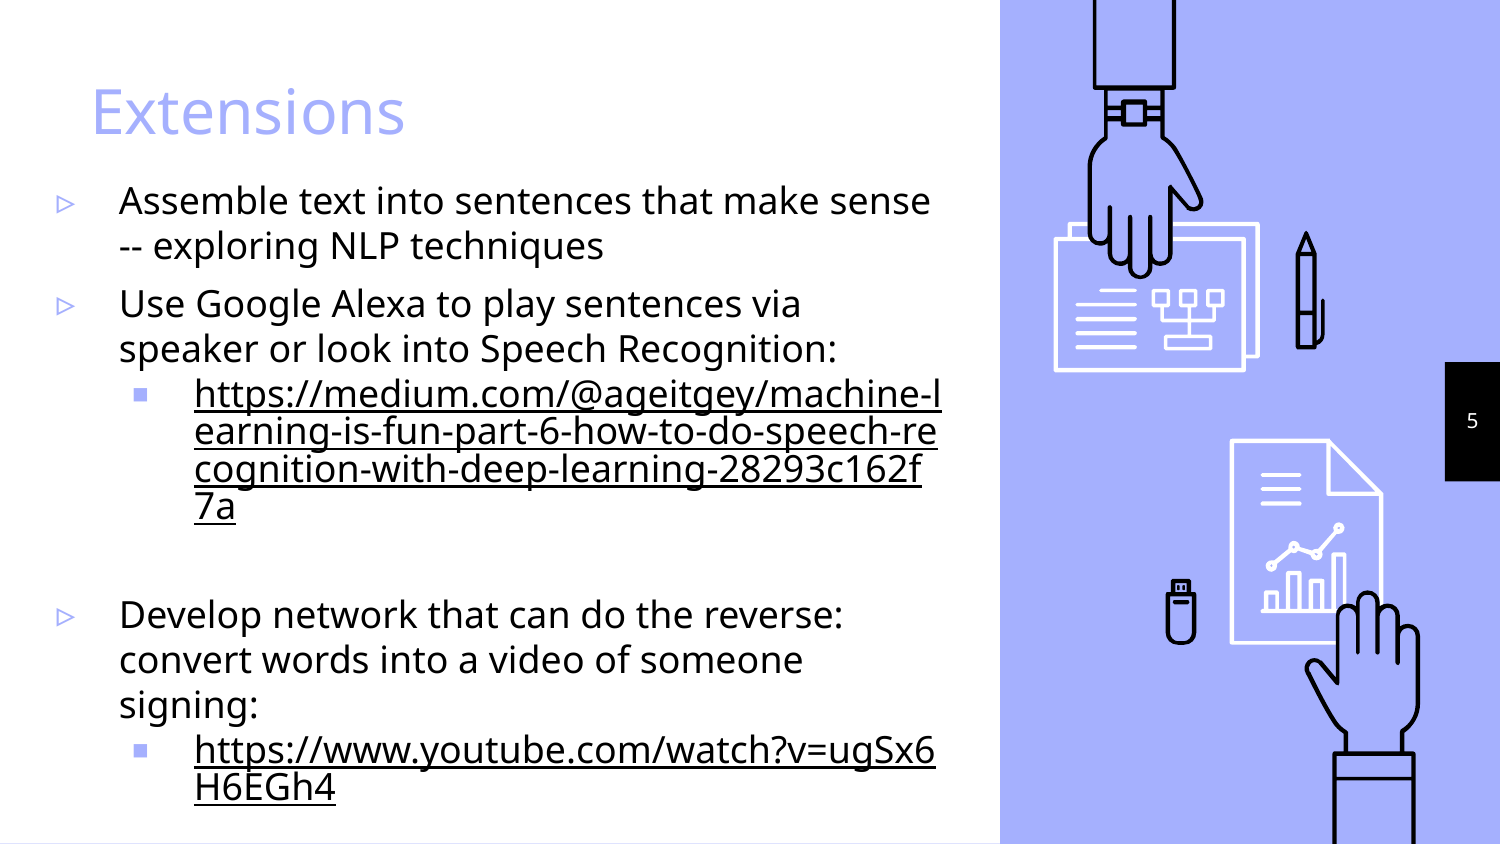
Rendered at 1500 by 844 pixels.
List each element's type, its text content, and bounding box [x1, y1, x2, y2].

slide_number 5 [1444, 362, 1500, 482]
title Extensions [75, 40, 918, 162]
list Assemble text into sentences that make sense -- exploring NLP techniques Use Google Alexa to play sentences via speaker or look into Speech Recognition: https://medium.com/@ageitgey/machine-learning-is-fun-part-6-how-to-do-speech-recognition-with-deep-learning-28293c162f7a Develop network that can do the reverse: convert words into a video of someone signing: https://www.youtube.com/watch?v=ugSx6H6EGh4 http://citeseerx.ist.psu.edu/viewdoc/download?doi=10.1.1.838.3584&rep=rep1&type=pdf [29, 162, 959, 816]
